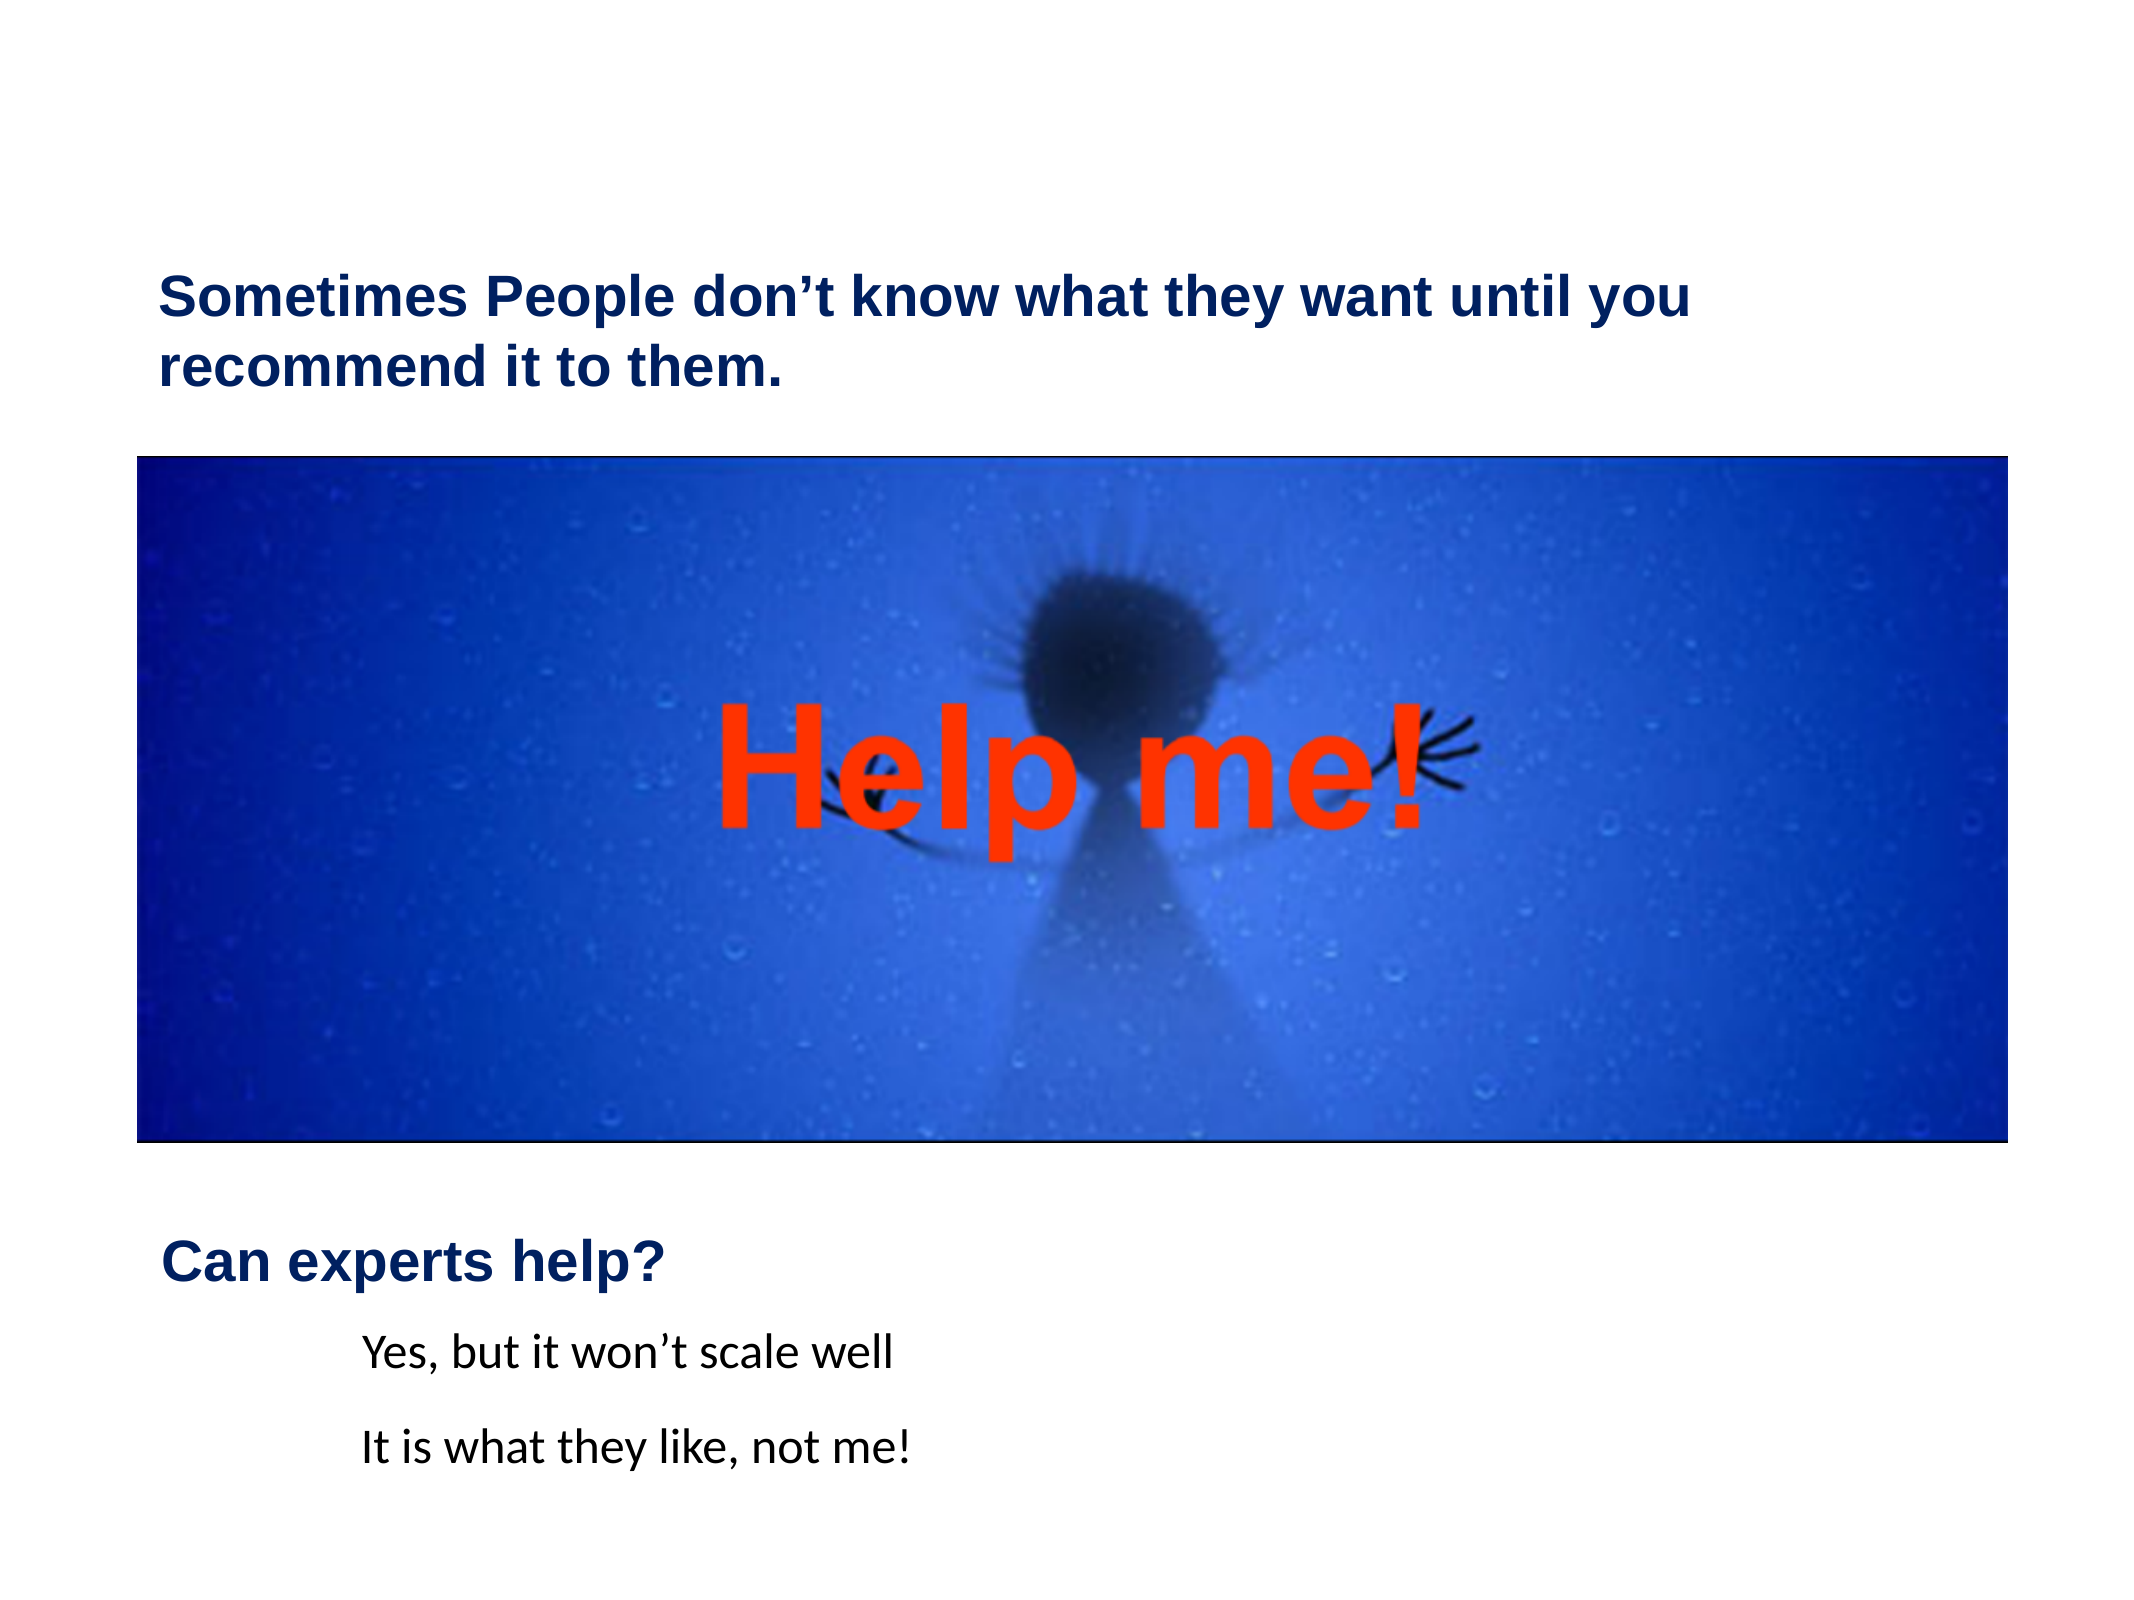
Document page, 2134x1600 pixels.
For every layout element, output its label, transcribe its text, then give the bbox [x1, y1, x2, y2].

picture [137, 456, 2009, 1144]
text_box It is what they like, not me! [346, 1406, 928, 1481]
text_box Sometimes People don’t know what they want until you recommend it to them. [143, 251, 2002, 406]
text_box Yes, but it won’t scale well [347, 1310, 910, 1386]
text_box Can experts help? [146, 1215, 683, 1301]
